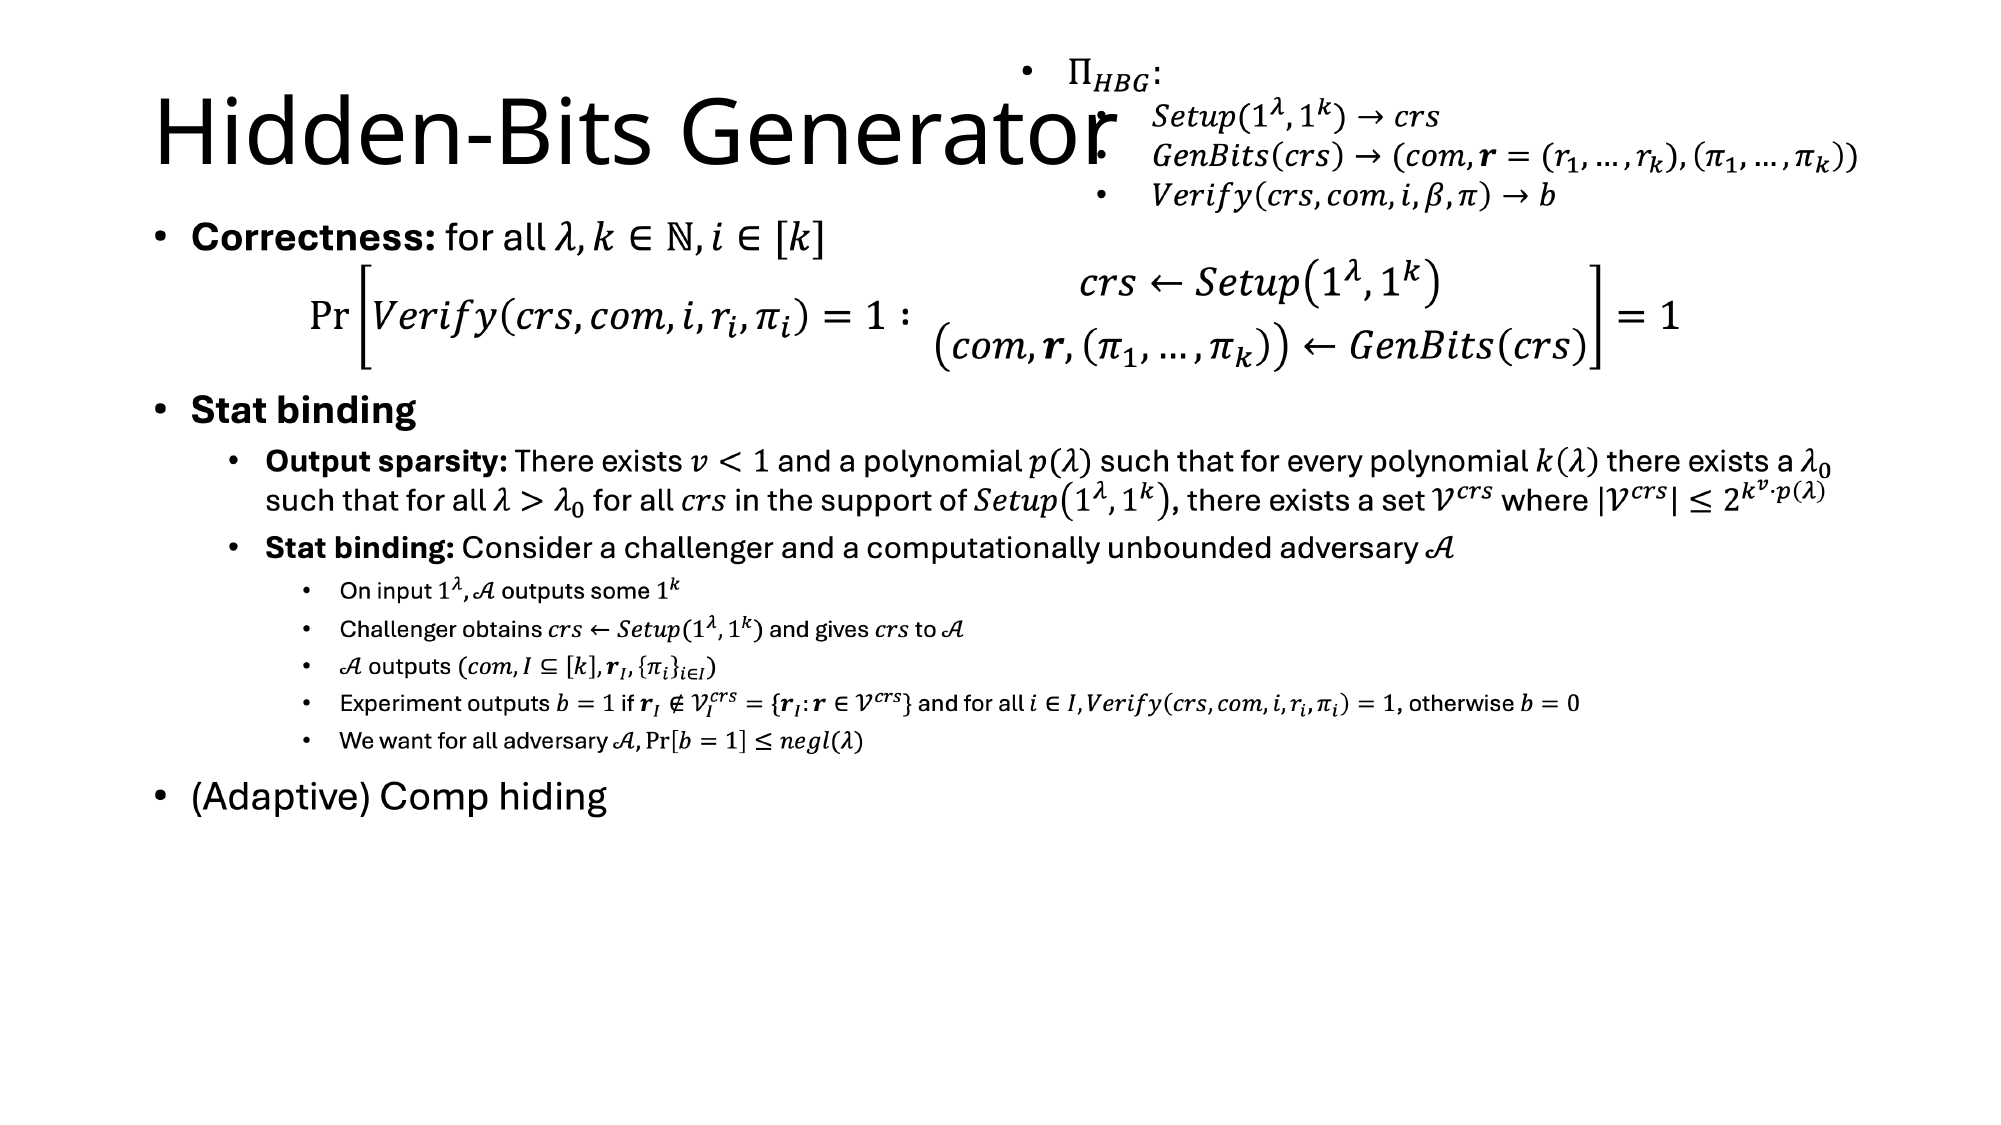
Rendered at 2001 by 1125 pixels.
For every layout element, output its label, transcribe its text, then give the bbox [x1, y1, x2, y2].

picture [127, 37, 1916, 1008]
title Hidden-Bits Generator [137, 59, 999, 199]
